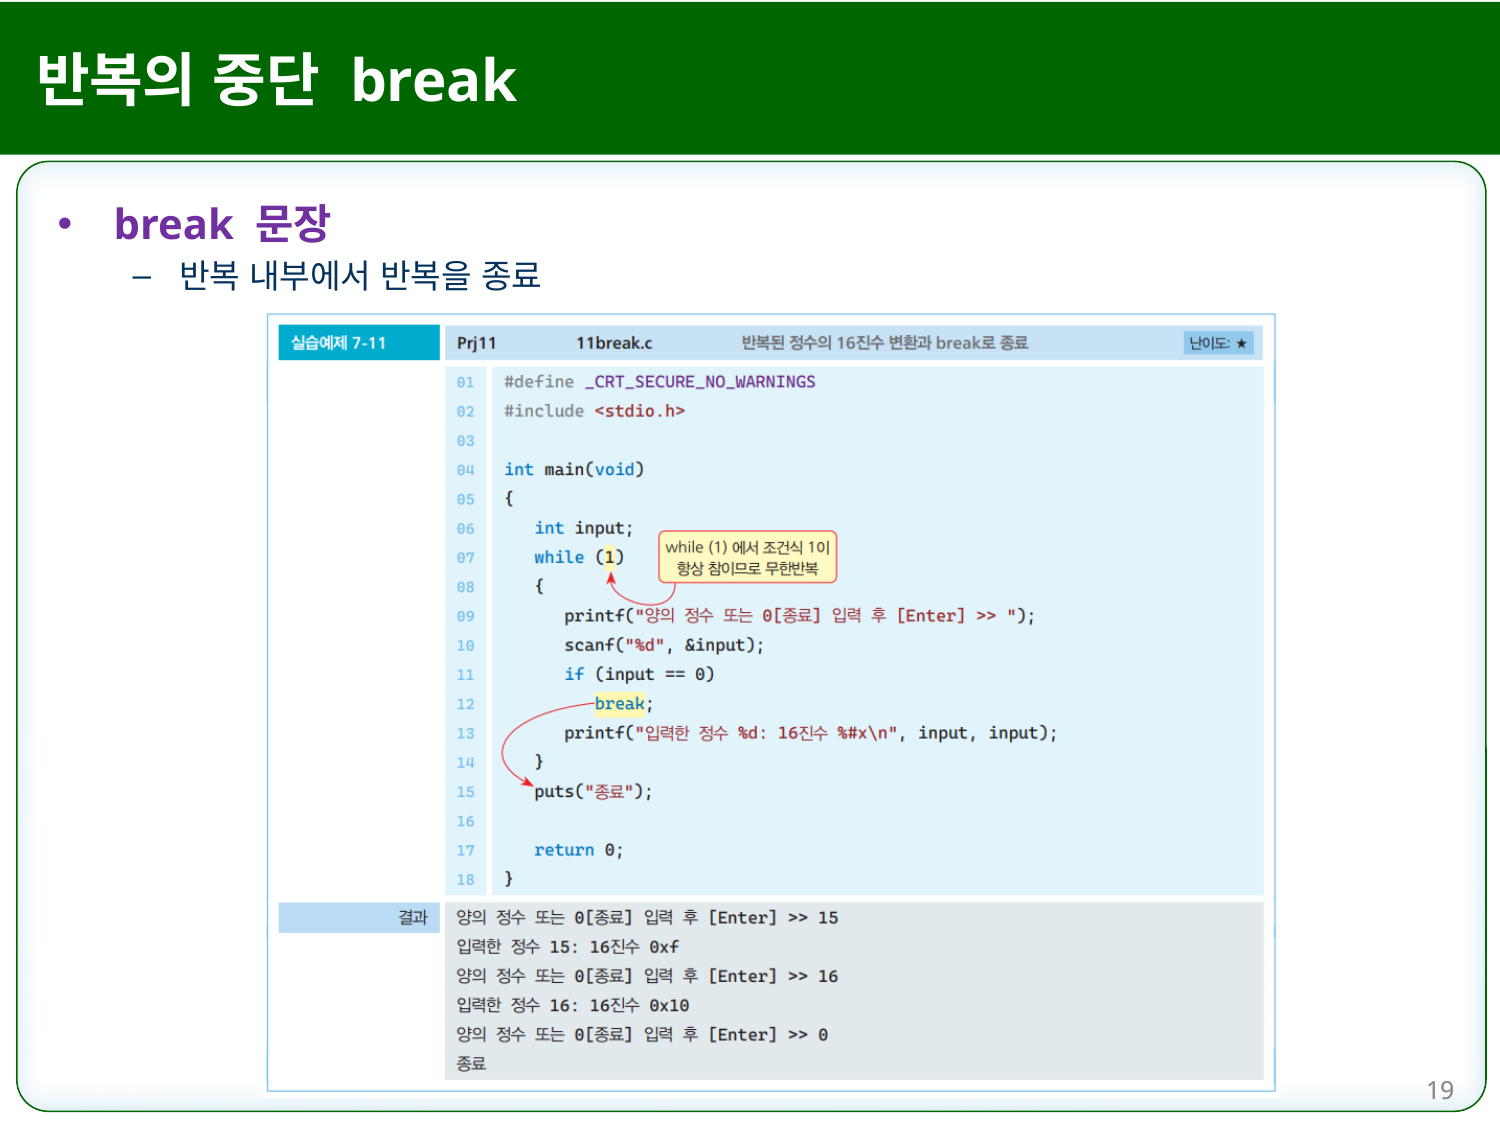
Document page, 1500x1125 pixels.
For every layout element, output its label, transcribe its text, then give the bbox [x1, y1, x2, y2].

slide_number 19 [1119, 1071, 1470, 1112]
picture [263, 309, 1281, 1099]
title 반복의 중단 break [21, 40, 1476, 115]
list break 문장 반복 내부에서 반복을 종료 [42, 190, 1454, 1065]
